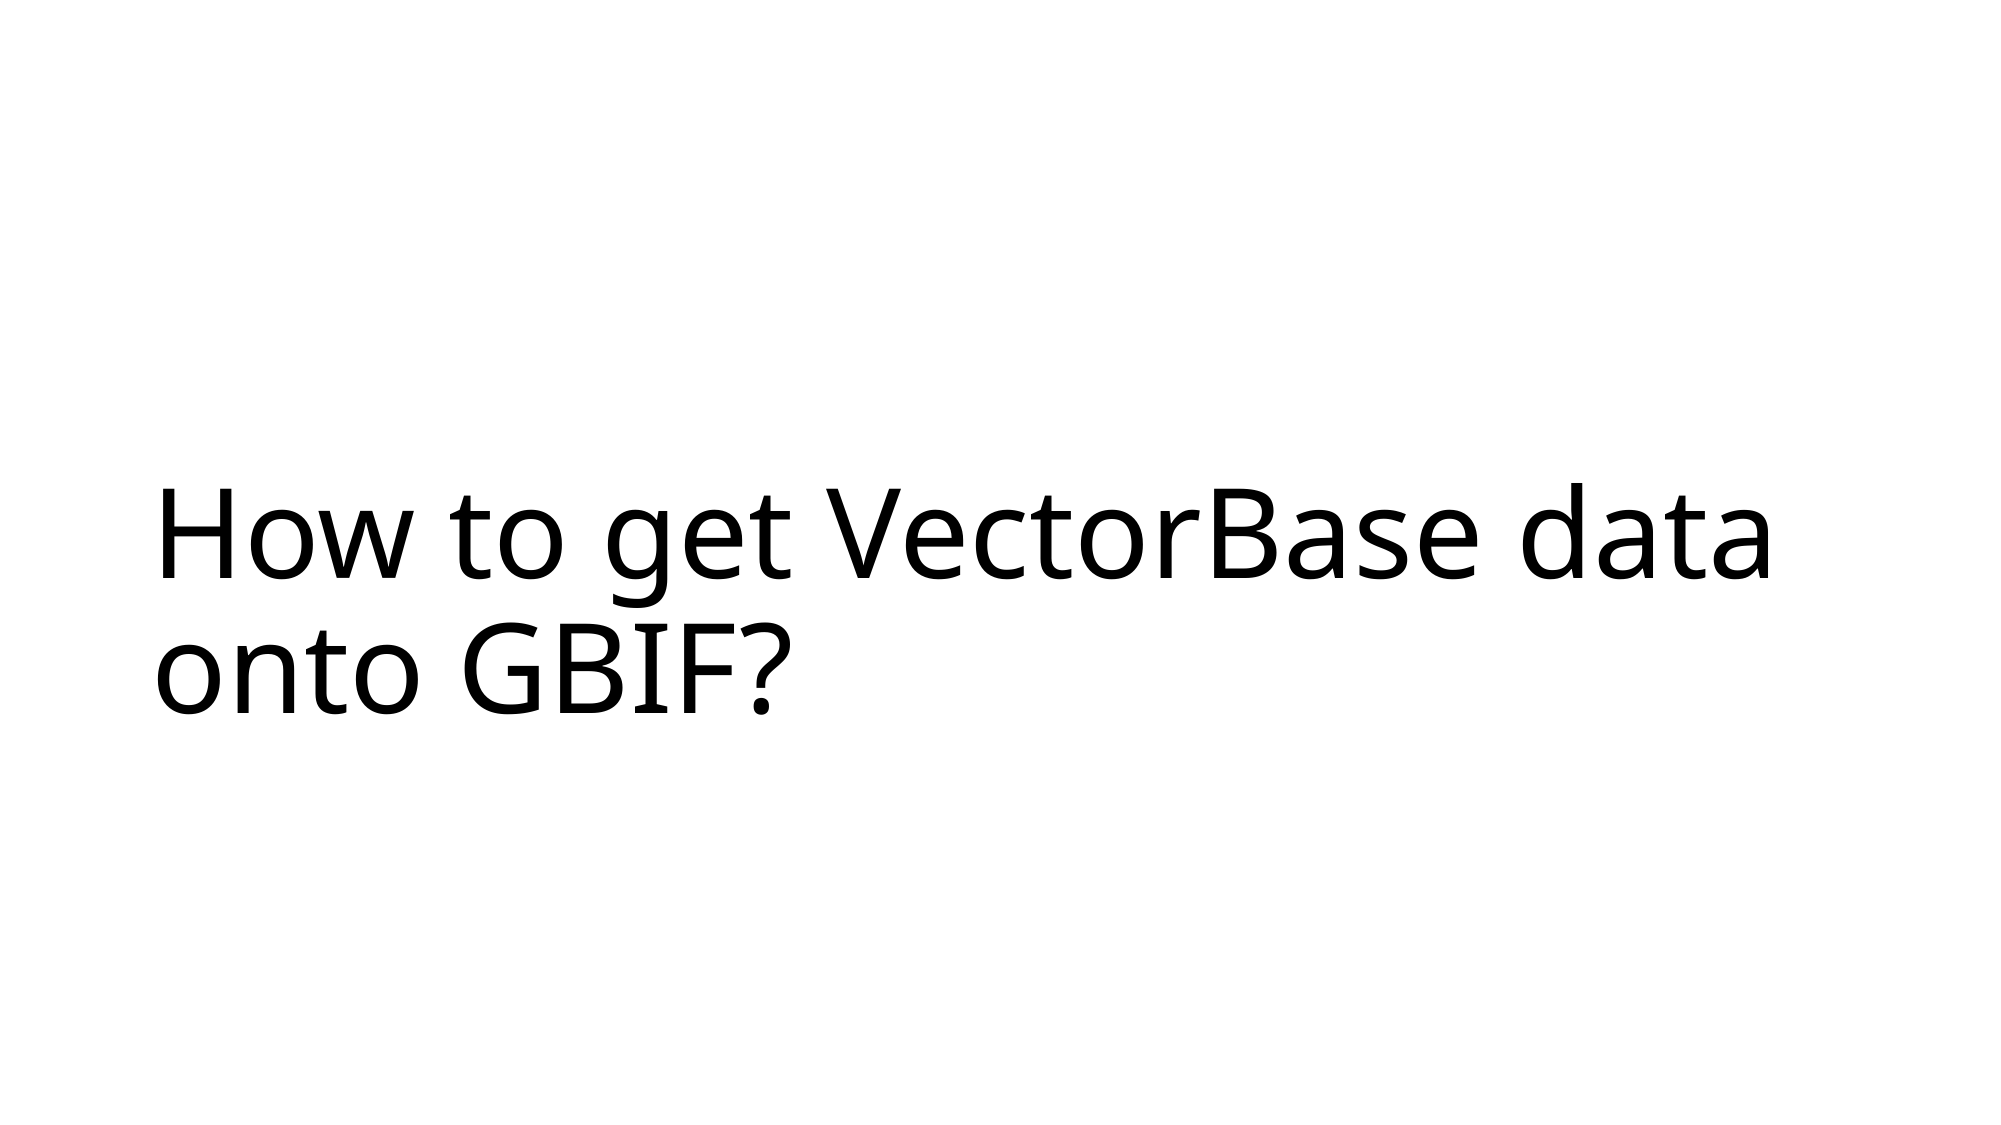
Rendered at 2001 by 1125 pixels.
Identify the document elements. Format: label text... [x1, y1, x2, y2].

title How to get VectorBase data onto GBIF? [136, 280, 1862, 749]
